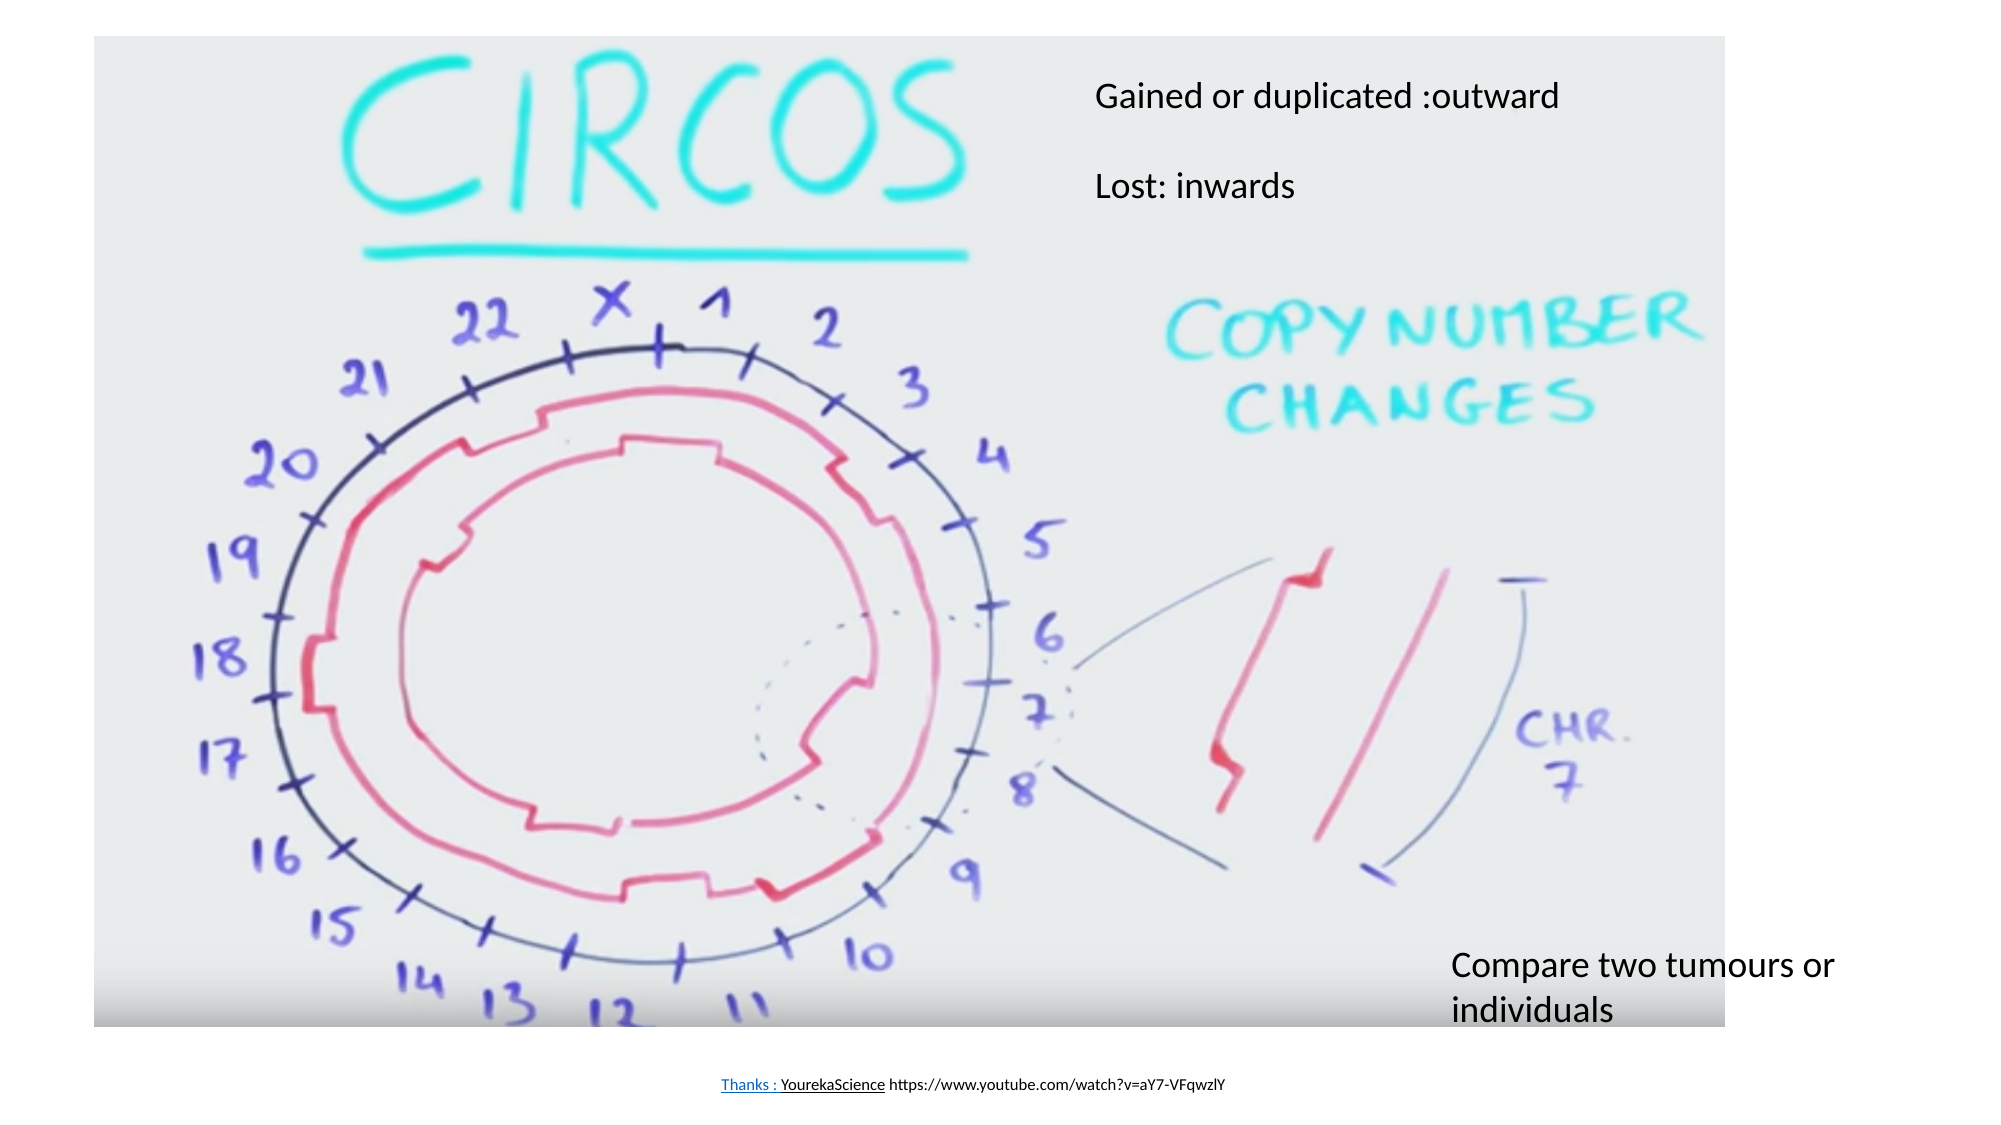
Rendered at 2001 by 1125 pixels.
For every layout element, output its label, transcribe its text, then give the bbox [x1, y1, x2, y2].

picture [94, 36, 1725, 1028]
text_box Compare two tumours or individuals [1436, 932, 1971, 1083]
text_box Thanks : YourekaScience https://www.youtube.com/watch?v=aY7-VFqwzlY [706, 1066, 1896, 1102]
